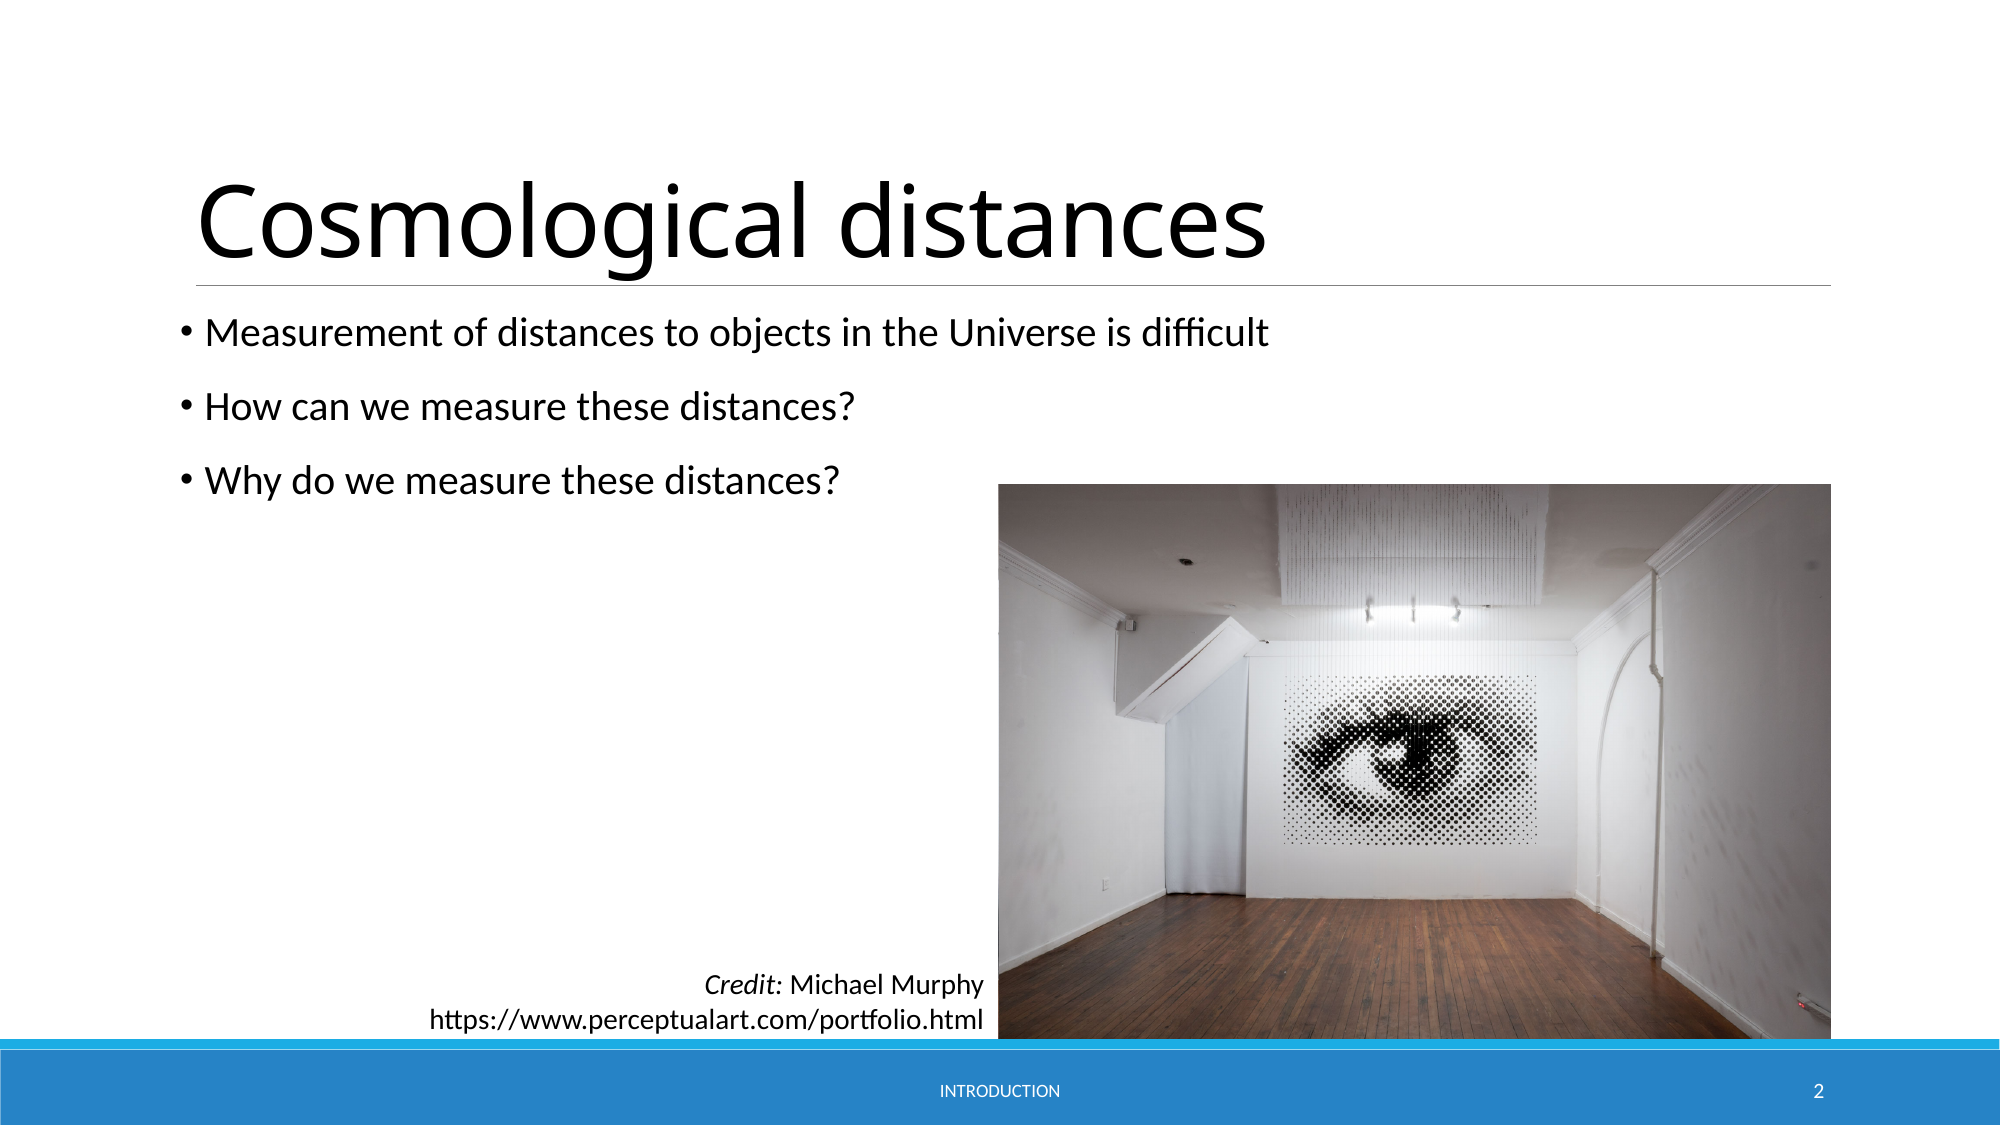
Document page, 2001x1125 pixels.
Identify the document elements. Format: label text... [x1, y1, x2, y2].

slide_number 2 [1624, 1059, 1840, 1120]
title Cosmological distances [180, 47, 1830, 285]
list Measurement of distances to objects in the Universe is difficult How can we measure these distances? Why do we measure these distances? [180, 302, 1830, 963]
picture [998, 483, 1832, 1039]
text_box Credit: Michael Murphy https://www.perceptualart.com/portfolio.html [401, 957, 995, 1043]
footer INTRODUCTION [604, 1059, 1396, 1120]
